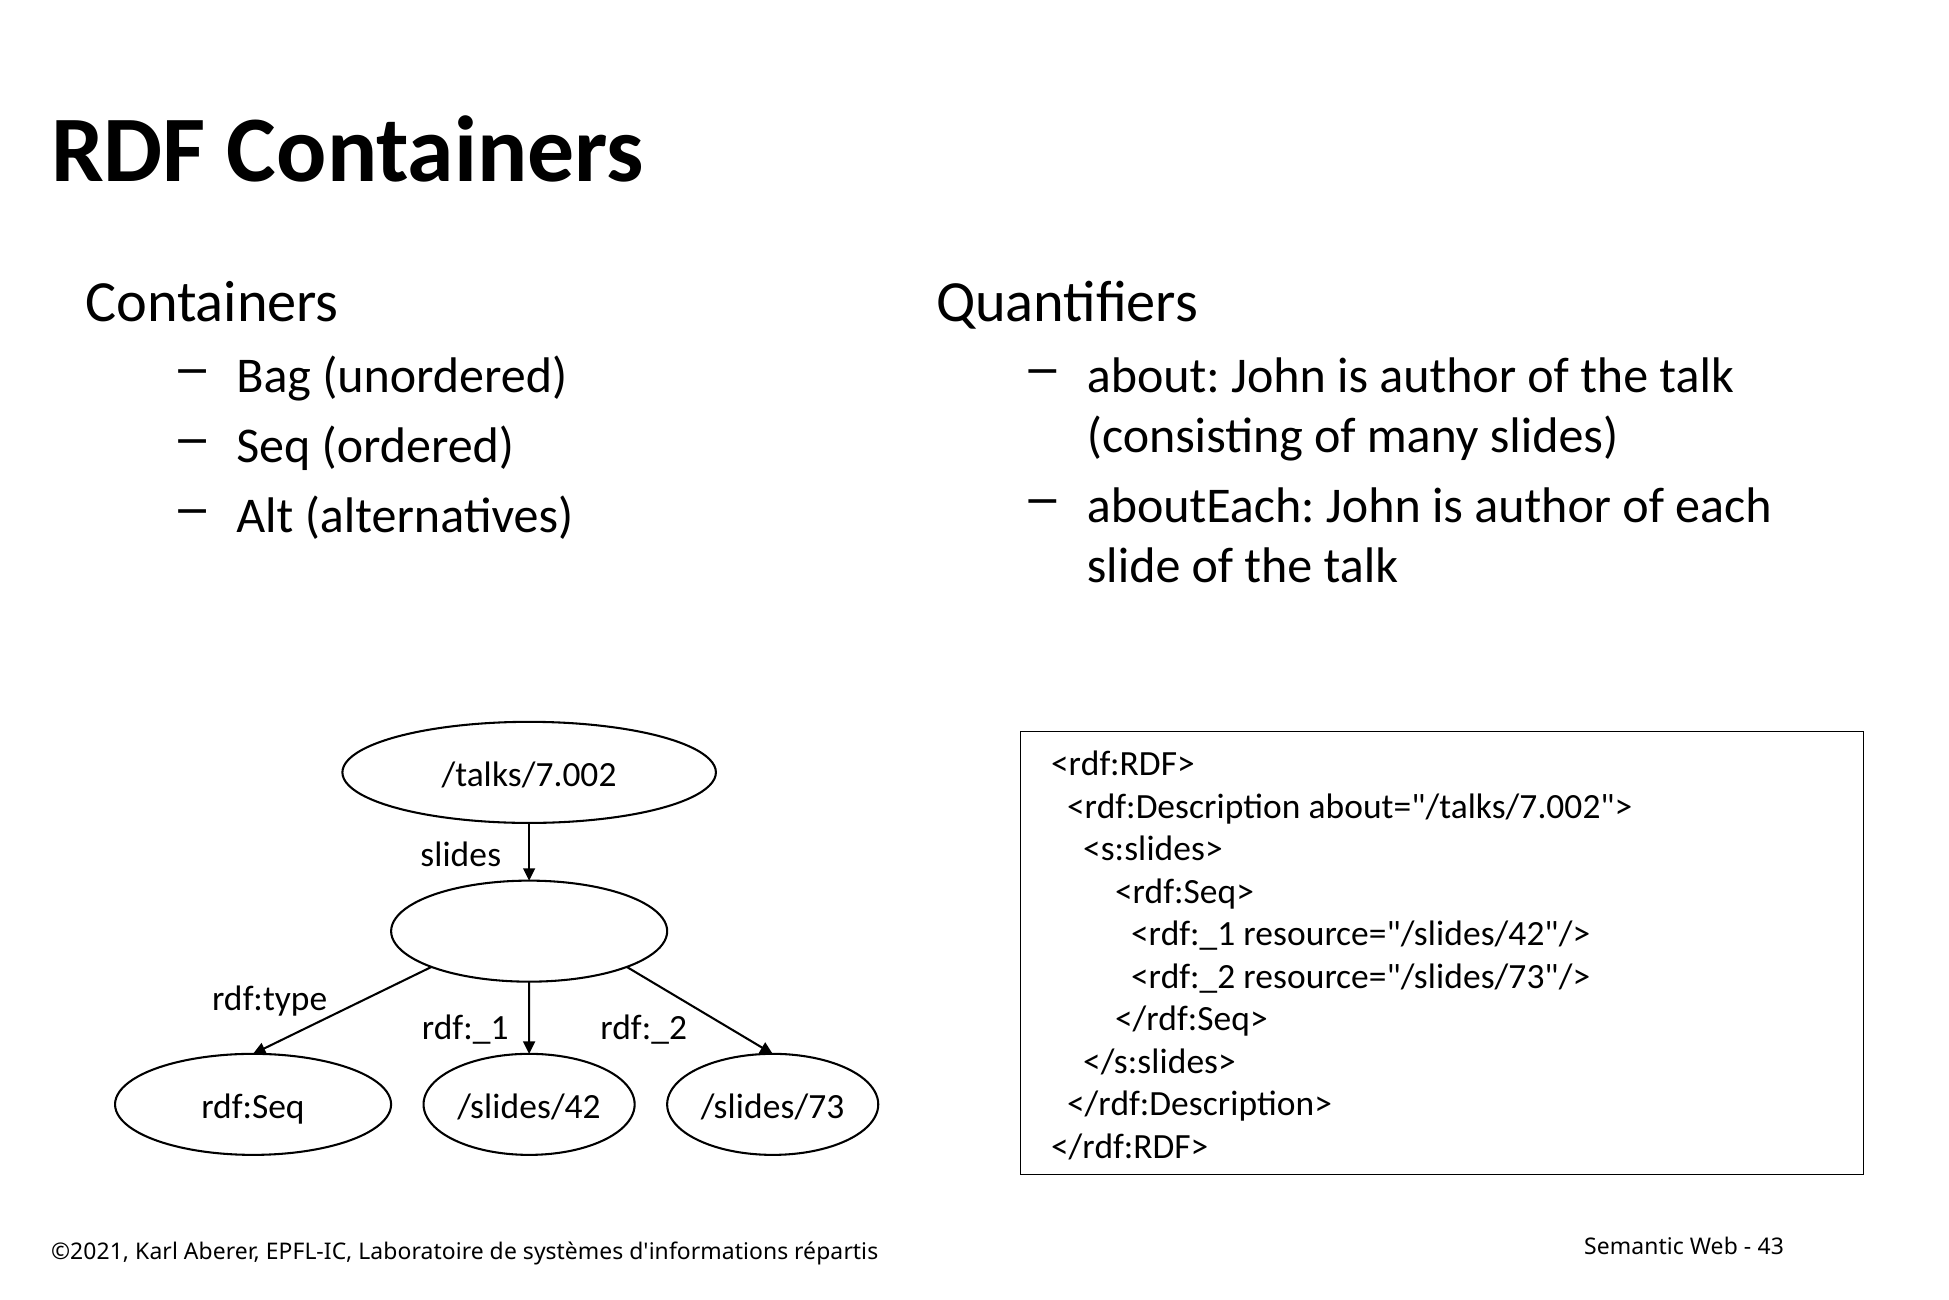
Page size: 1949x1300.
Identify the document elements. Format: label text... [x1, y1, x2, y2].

text_box rdf:type [194, 966, 251, 1027]
text_box slides [402, 821, 520, 882]
footer ©2021, Karl Aberer, EPFL-IC, Laboratoire de systèmes d'informations répartis [32, 1227, 1284, 1271]
text_box Quantifiers about: John is author of the talk (consisting of many slides) aboutEach: John is author of each slide of the talk [917, 253, 1849, 677]
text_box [252, 966, 432, 1055]
title RDF Containers [32, 57, 1803, 232]
list Containers Bag (unordered) Seq (ordered) Alt (alternatives) [66, 253, 706, 677]
text_box <rdf:RDF> <rdf:Description about="/talks/7.002"> <s:slides> <rdf:Seq> <rdf:_1 resource="/slides/42"/> <rdf:_2 resource="/slides/73"/> </rdf:Seq> </s:slides> </rdf:Description> </rdf:RDF> [1020, 731, 1864, 1175]
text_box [114, 1053, 879, 1156]
text_box rdf:_1 [435, 994, 524, 1052]
text_box /talks/7.002 [342, 721, 716, 823]
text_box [626, 966, 773, 1055]
text_box [391, 880, 668, 982]
text_box rdf:_2 [582, 994, 621, 1052]
